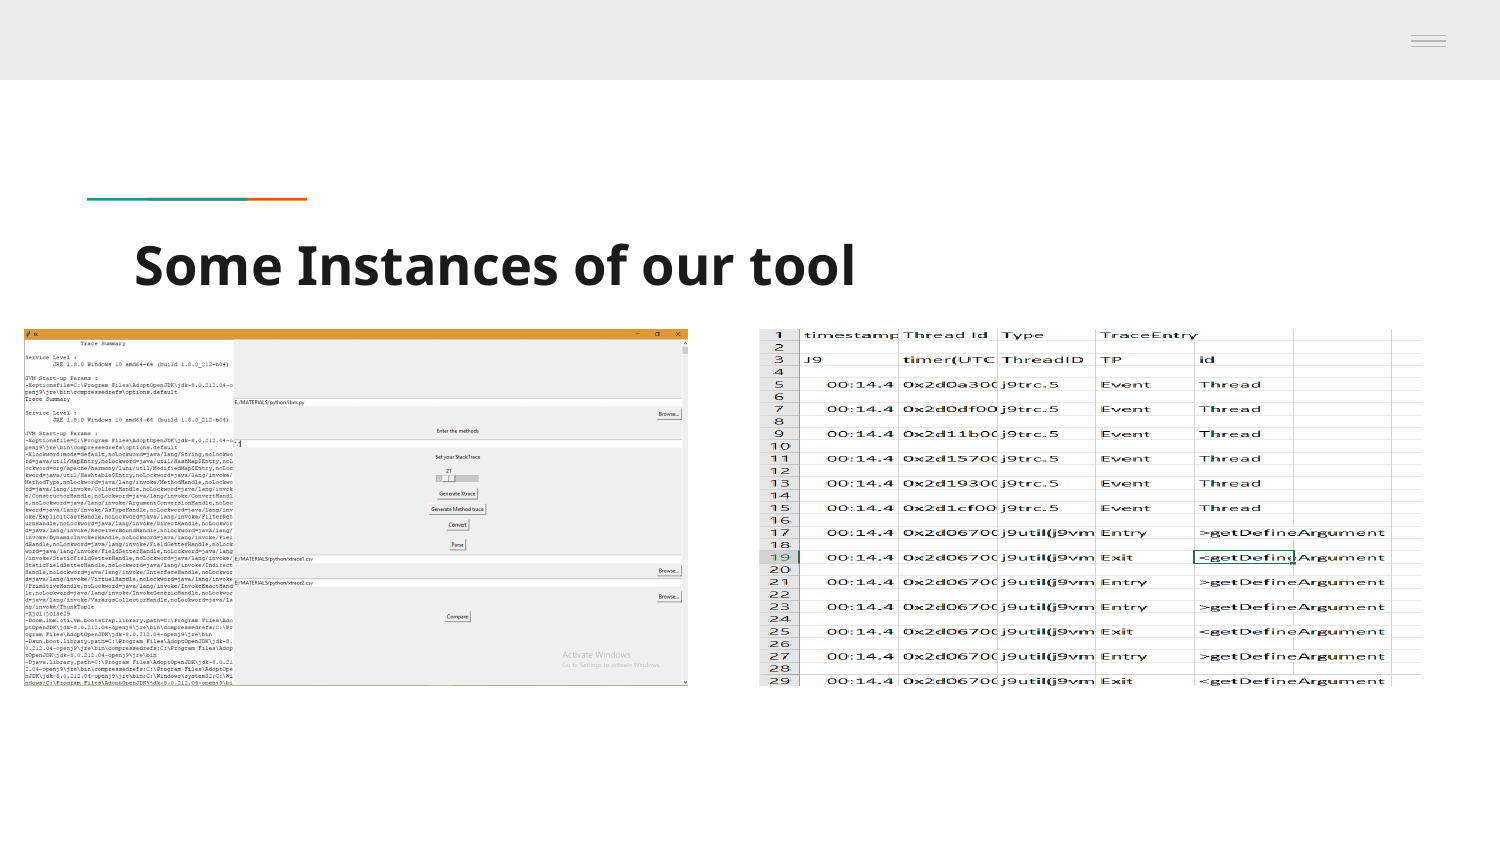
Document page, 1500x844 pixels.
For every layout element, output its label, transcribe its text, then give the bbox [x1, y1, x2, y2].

picture [24, 328, 688, 686]
title Some Instances of our tool [119, 216, 1381, 305]
picture [759, 328, 1423, 686]
